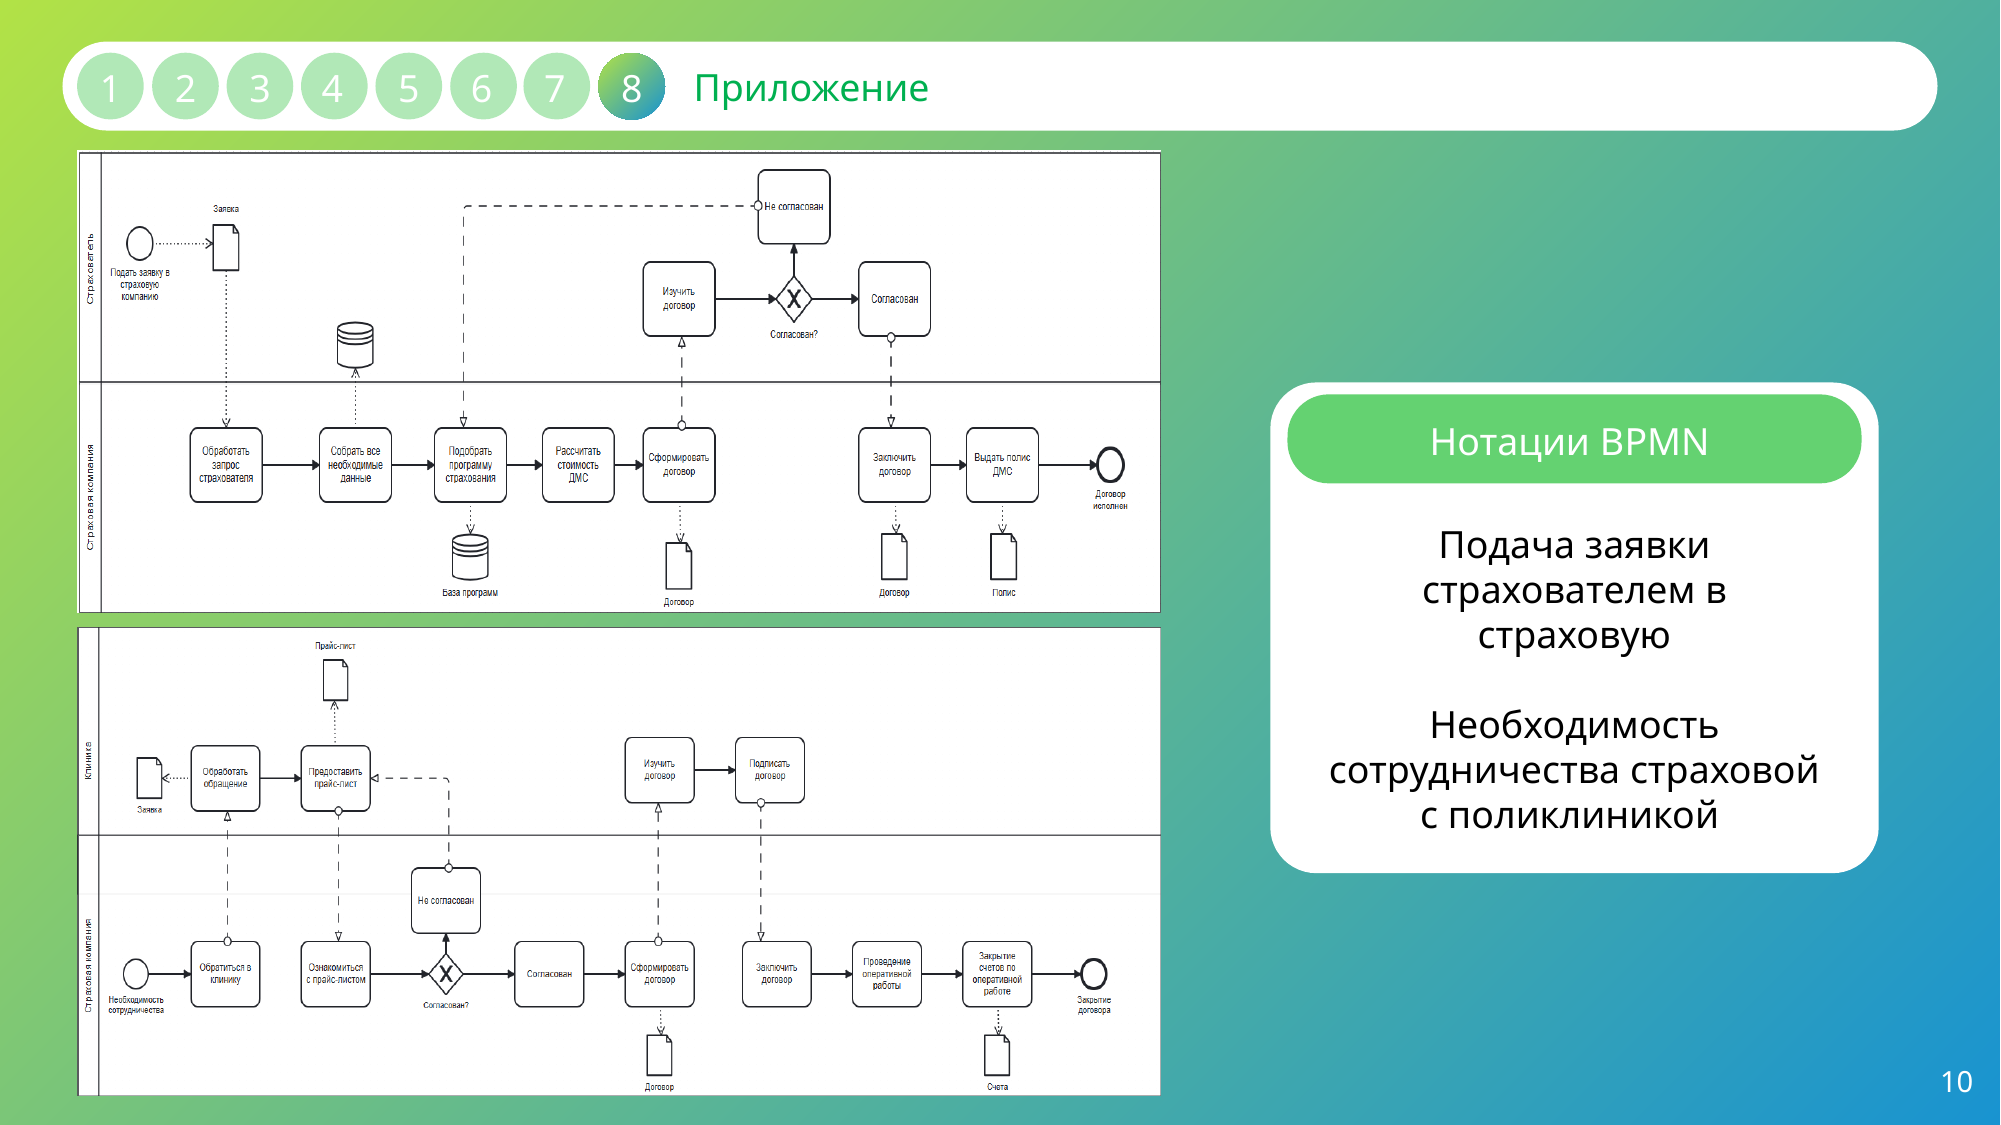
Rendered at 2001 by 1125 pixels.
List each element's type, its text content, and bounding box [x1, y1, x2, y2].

picture [76, 150, 1161, 613]
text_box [300, 52, 368, 120]
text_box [77, 52, 144, 120]
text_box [598, 53, 665, 120]
text_box Приложение [678, 57, 1082, 117]
text_box [61, 40, 1939, 132]
text_box 10 [1925, 1055, 2000, 1106]
text_box [0, 0, 2000, 1125]
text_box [152, 52, 219, 120]
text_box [375, 52, 443, 120]
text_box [450, 52, 517, 120]
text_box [1272, 384, 1877, 871]
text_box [523, 52, 591, 120]
picture [76, 627, 1161, 1096]
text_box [226, 52, 294, 120]
